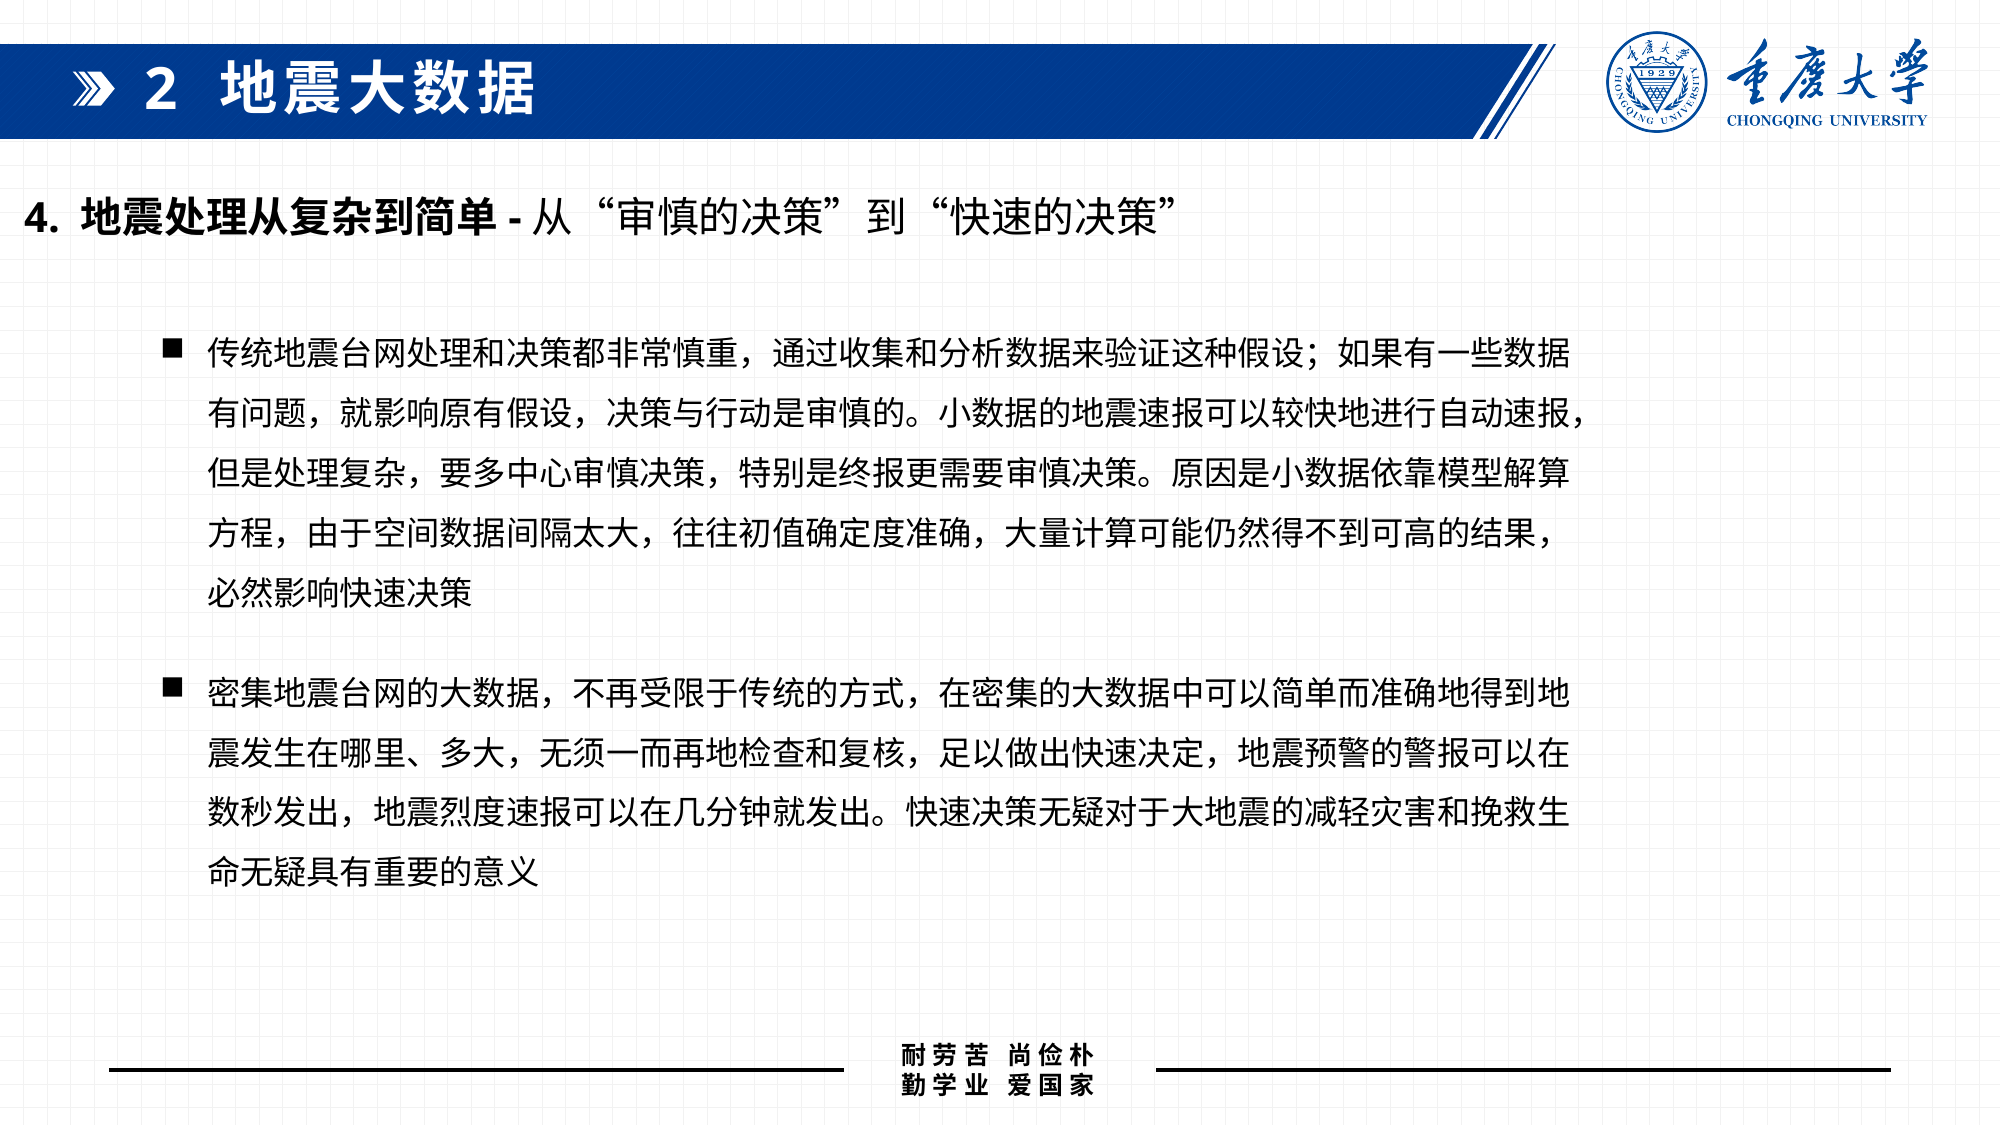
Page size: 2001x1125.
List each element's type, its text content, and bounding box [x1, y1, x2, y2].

text_box 密集地震台网的大数据，不再受限于传统的方式，在密集的大数据中可以简单而准确地得到地震发生在哪里、多大，无须一而再地检查和复核，足以做出快速决定，地震预警的警报可以在数秒发出，地震烈度速报可以在几分钟就发出。快速决策无疑对于大地震的减轻灾害和挽救生命无疑具有重要的意义 [145, 644, 1616, 899]
list 2 地震大数据 [108, 51, 1356, 136]
picture [1606, 31, 1928, 133]
text_box 传统地震台网处理和决策都非常慎重，通过收集和分析数据来验证这种假设；如果有一些数据有问题，就影响原有假设，决策与行动是审慎的。小数据的地震速报可以较快地进行自动速报，但是处理复杂，要多中心审慎决策，特别是终报更需要审慎决策。原因是小数据依靠模型解算方程，由于空间数据间隔太大，往往初值确定度准确，大量计算可能仍然得不到可高的结果，必然影响快速决策 [145, 304, 1616, 644]
text_box 4. 地震处理从复杂到简单-从“审慎的决策”到“快速的决策” [9, 183, 1215, 249]
